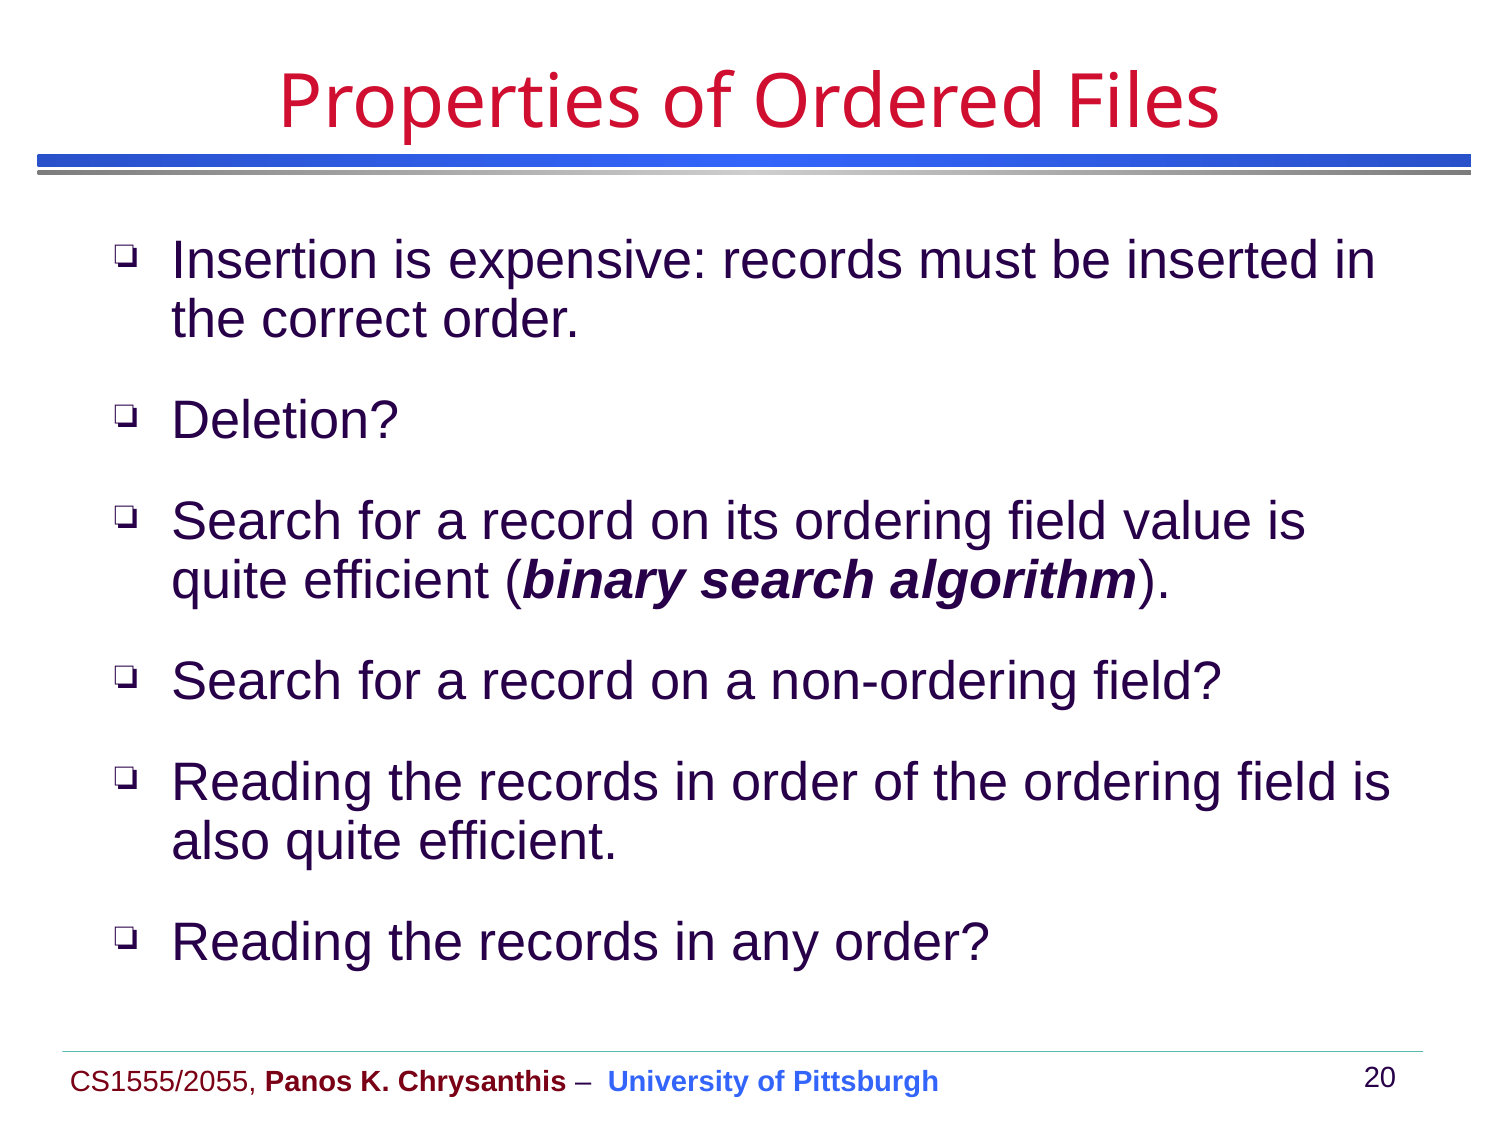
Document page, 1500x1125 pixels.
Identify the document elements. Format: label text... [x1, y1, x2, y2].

text_box 4 [407, 154, 412, 166]
title Properties of Ordered Files [112, 12, 1388, 150]
text_box 16 [1090, 154, 1094, 166]
text_box 4 [952, 154, 956, 166]
text_box 16 [497, 154, 502, 166]
list Insertion is expensive: records must be inserted in the correct order. Deletion? Search for a record on its ordering field value is quite efficient (binary search algorithm). Search for a record on a non-ordering field? Reading the records in order of the ordering field is also quite efficient. Reading the records in any order? [99, 224, 1413, 1025]
text_box [1258, 154, 1262, 166]
text_box [138, 154, 143, 166]
table_cell [773, 154, 777, 166]
